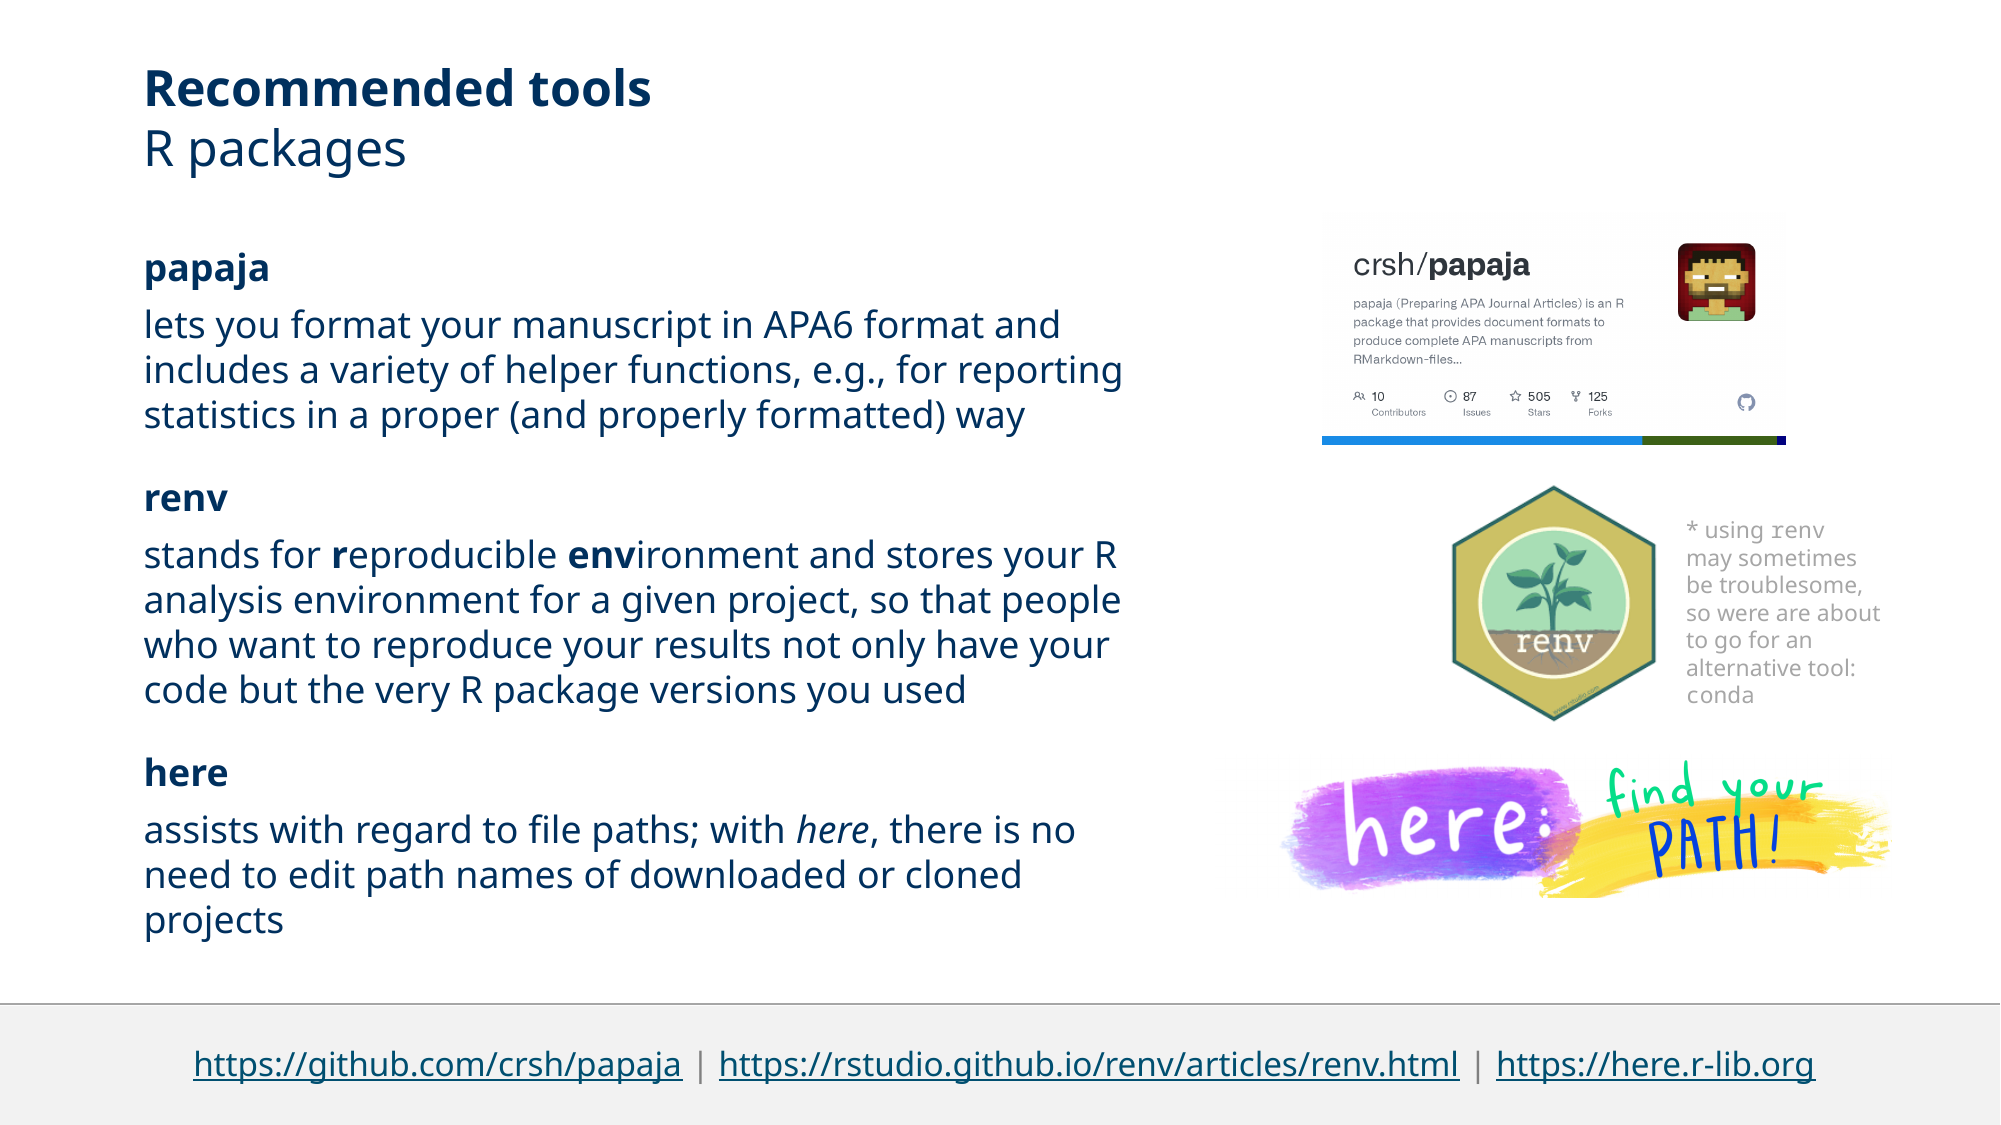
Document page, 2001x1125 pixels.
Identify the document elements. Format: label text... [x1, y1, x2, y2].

text_box https://github.com/crsh/papaja | https://rstudio.github.io/renv/articles/renv.html | https://here.r-lib.org [0, 1005, 2000, 1125]
list papaja lets you format your manuscript in APA6 format and includes a variety of helper functions, e.g., for reporting statistics in a proper (and properly formatted) way renv stands for reproducible environment and stores your R analysis environment for a given project, so that people who want to reproduce your results not only have your code but the very R package versions you used here assists with regard to file paths; with here, there is no need to edit path names of downloaded or cloned projects [143, 243, 1174, 957]
title Recommended tools R packages [143, 56, 1880, 169]
picture [1321, 212, 1786, 445]
text_box * using renv may sometimes be troublesome, so were are about to go for an alternative tool: conda [1681, 508, 1898, 716]
picture [1215, 754, 1892, 898]
picture [1426, 472, 1681, 727]
